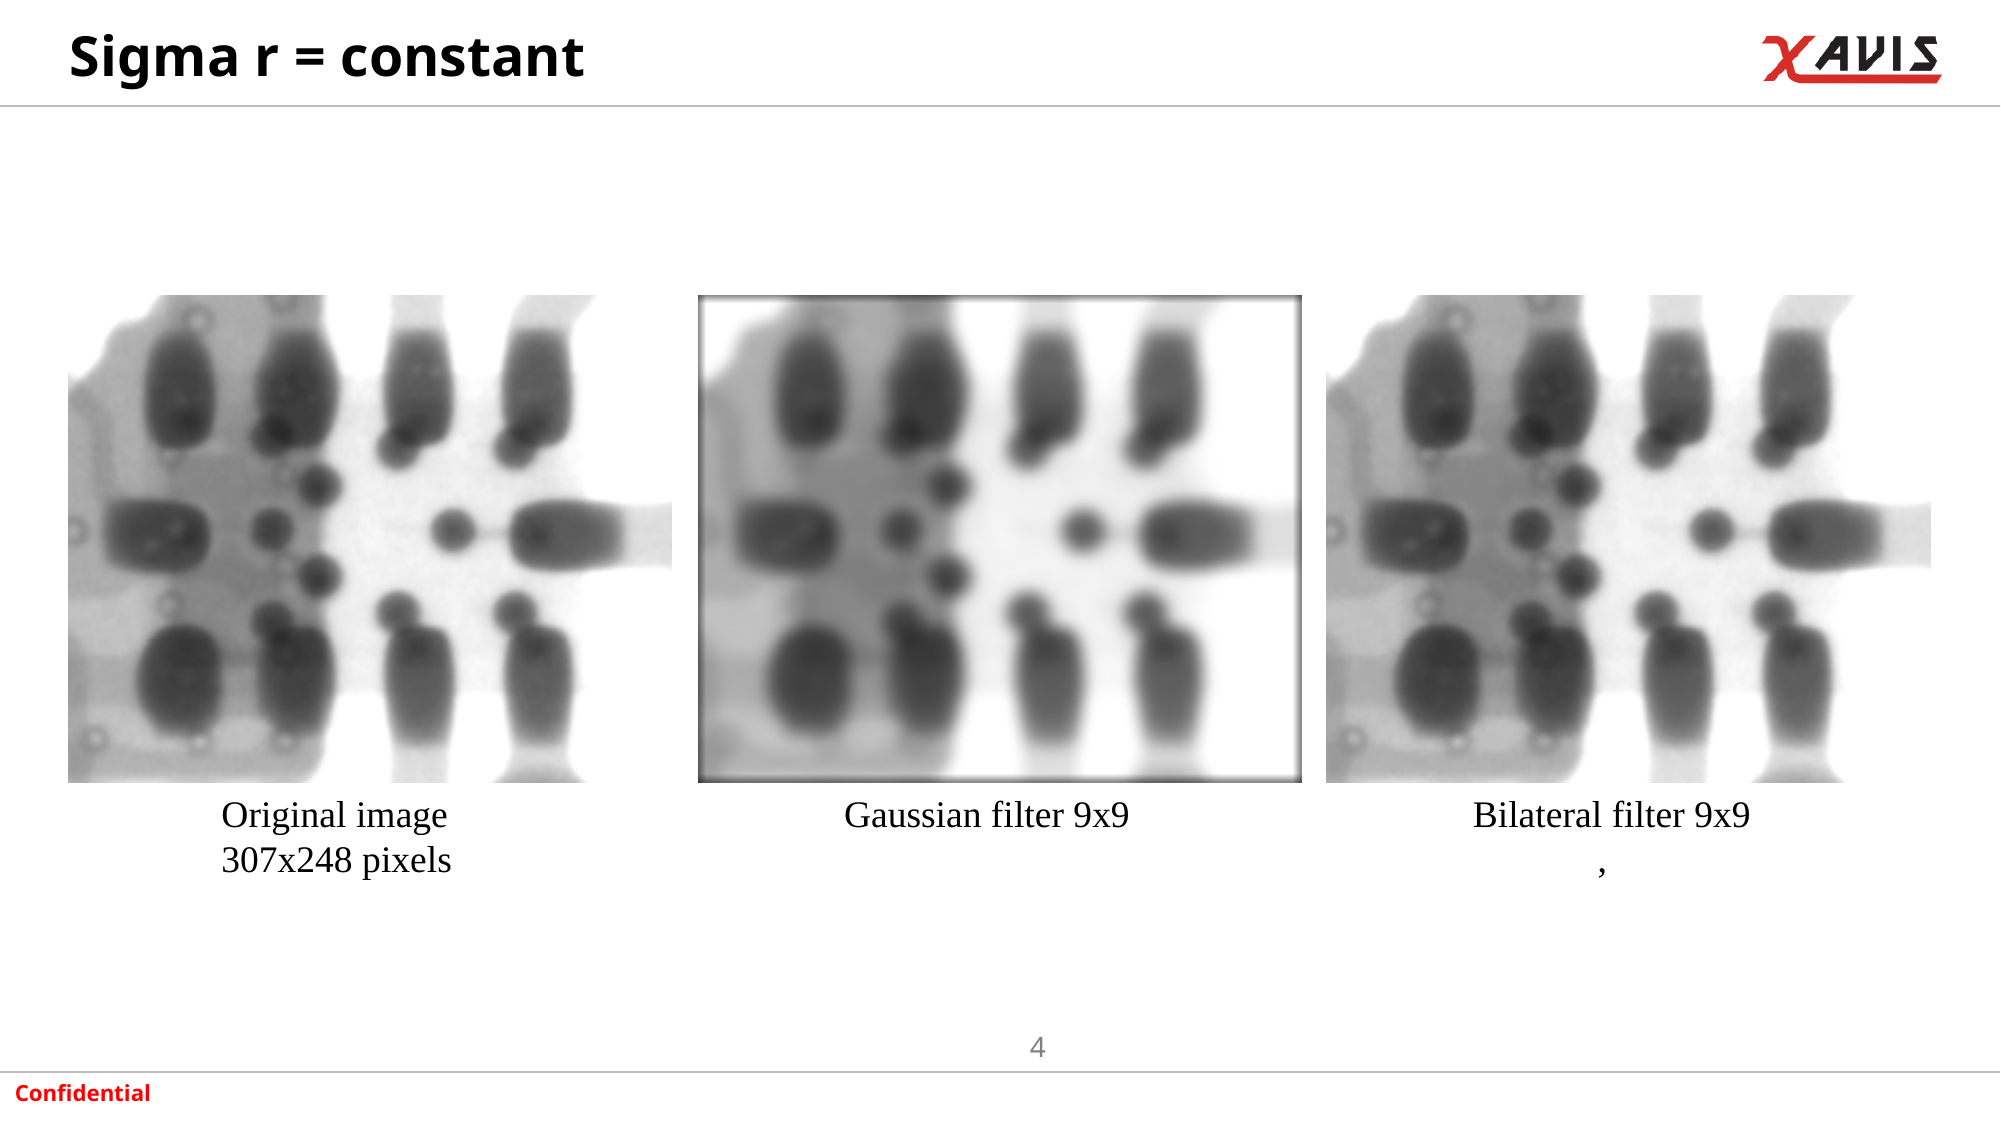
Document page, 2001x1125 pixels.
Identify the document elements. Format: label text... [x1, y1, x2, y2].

picture [68, 295, 673, 784]
text_box Original image 307x248 pixels [206, 793, 467, 888]
title Sigma r = constant [55, 23, 1270, 85]
picture [1756, 26, 1946, 89]
picture [1326, 295, 1931, 784]
picture [698, 295, 1302, 784]
